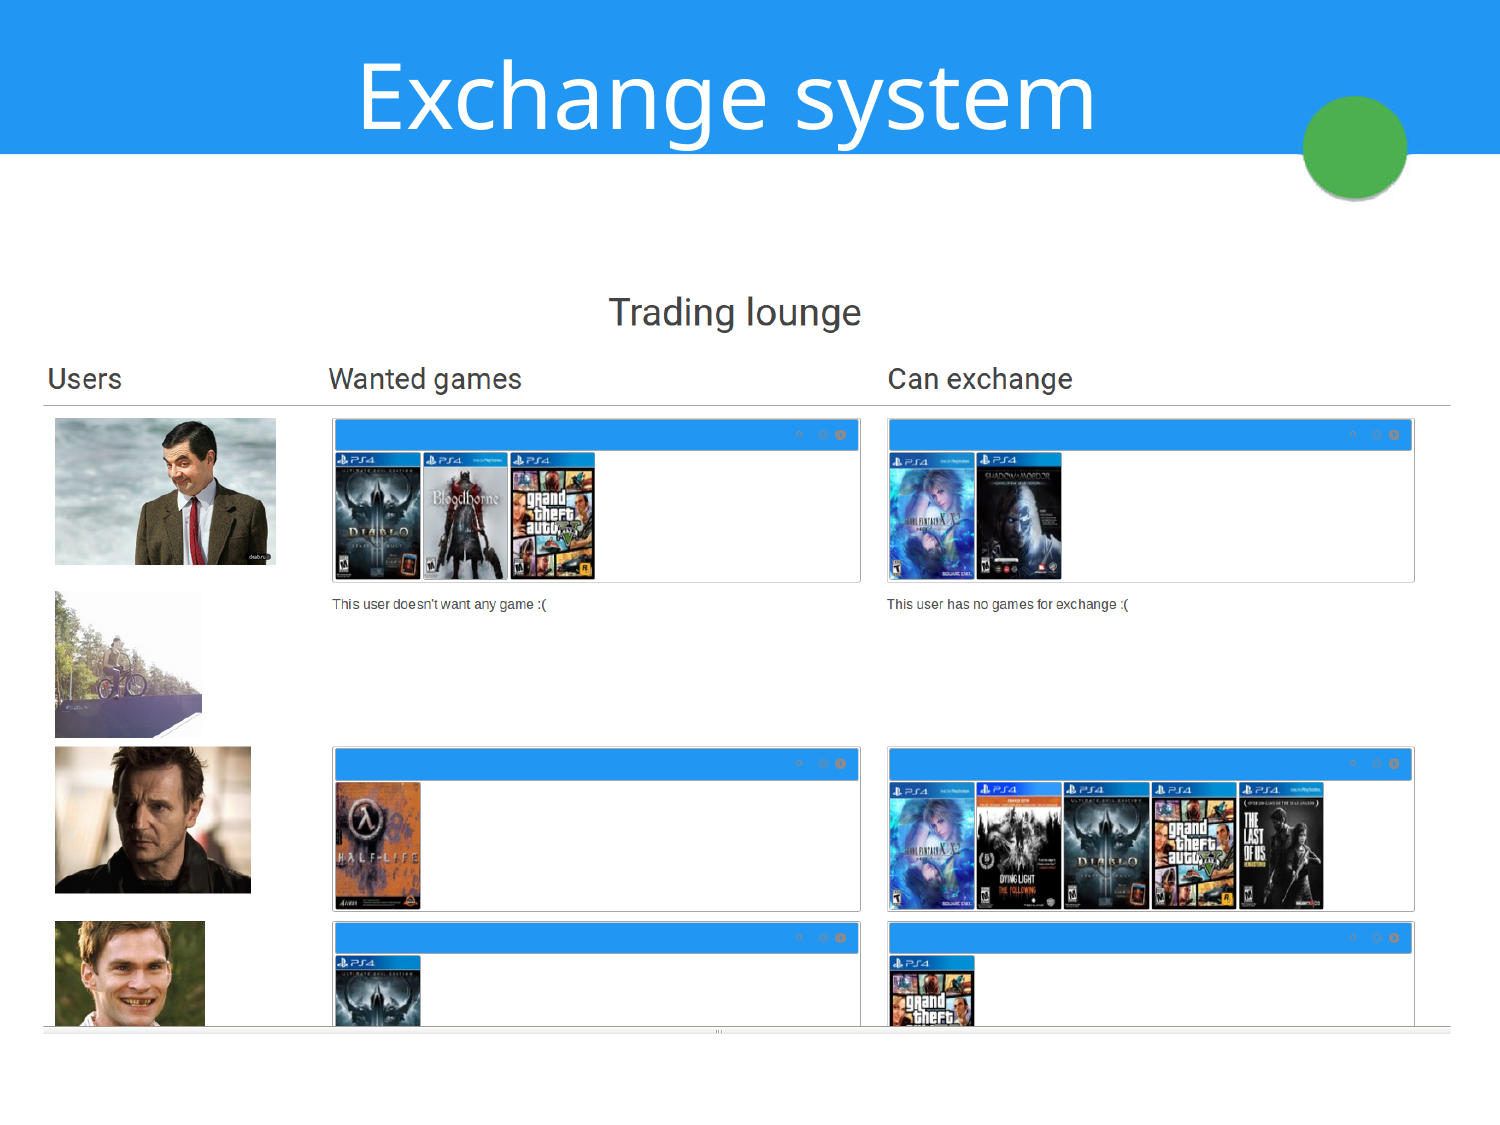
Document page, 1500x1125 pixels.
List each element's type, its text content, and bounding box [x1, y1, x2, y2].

picture [0, 0, 1500, 1125]
text_box Exchange system [89, 0, 1365, 213]
